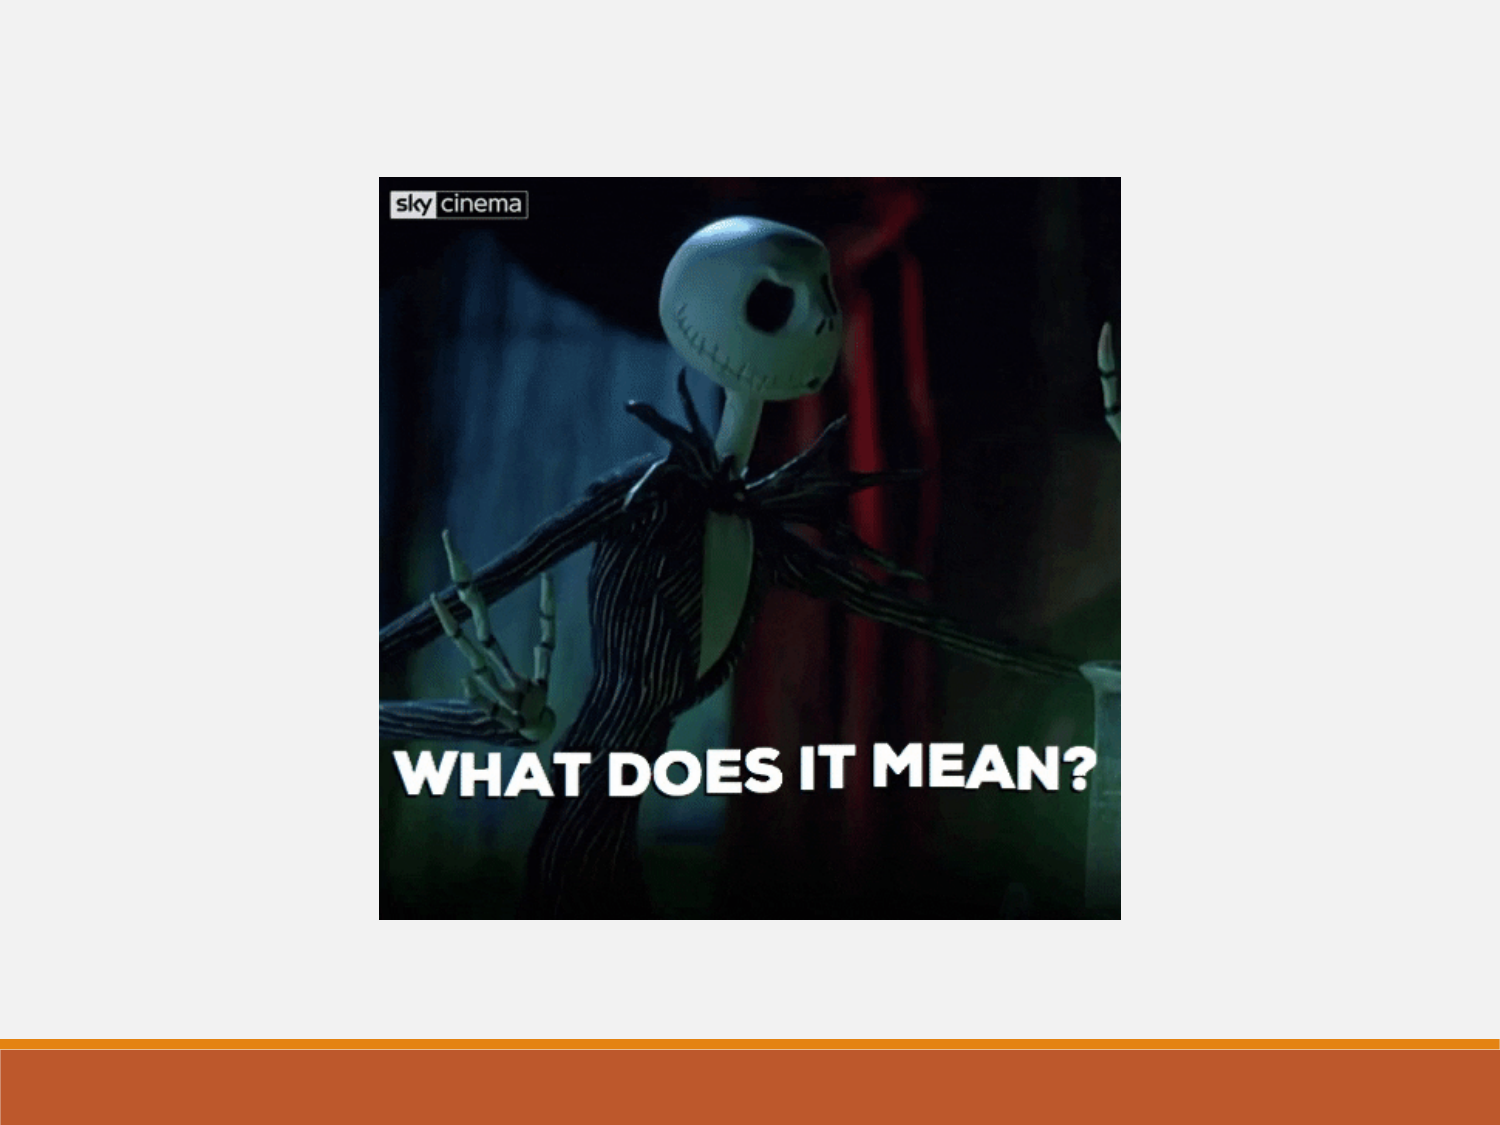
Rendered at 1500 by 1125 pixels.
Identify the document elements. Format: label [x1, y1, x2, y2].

picture [378, 177, 1122, 920]
